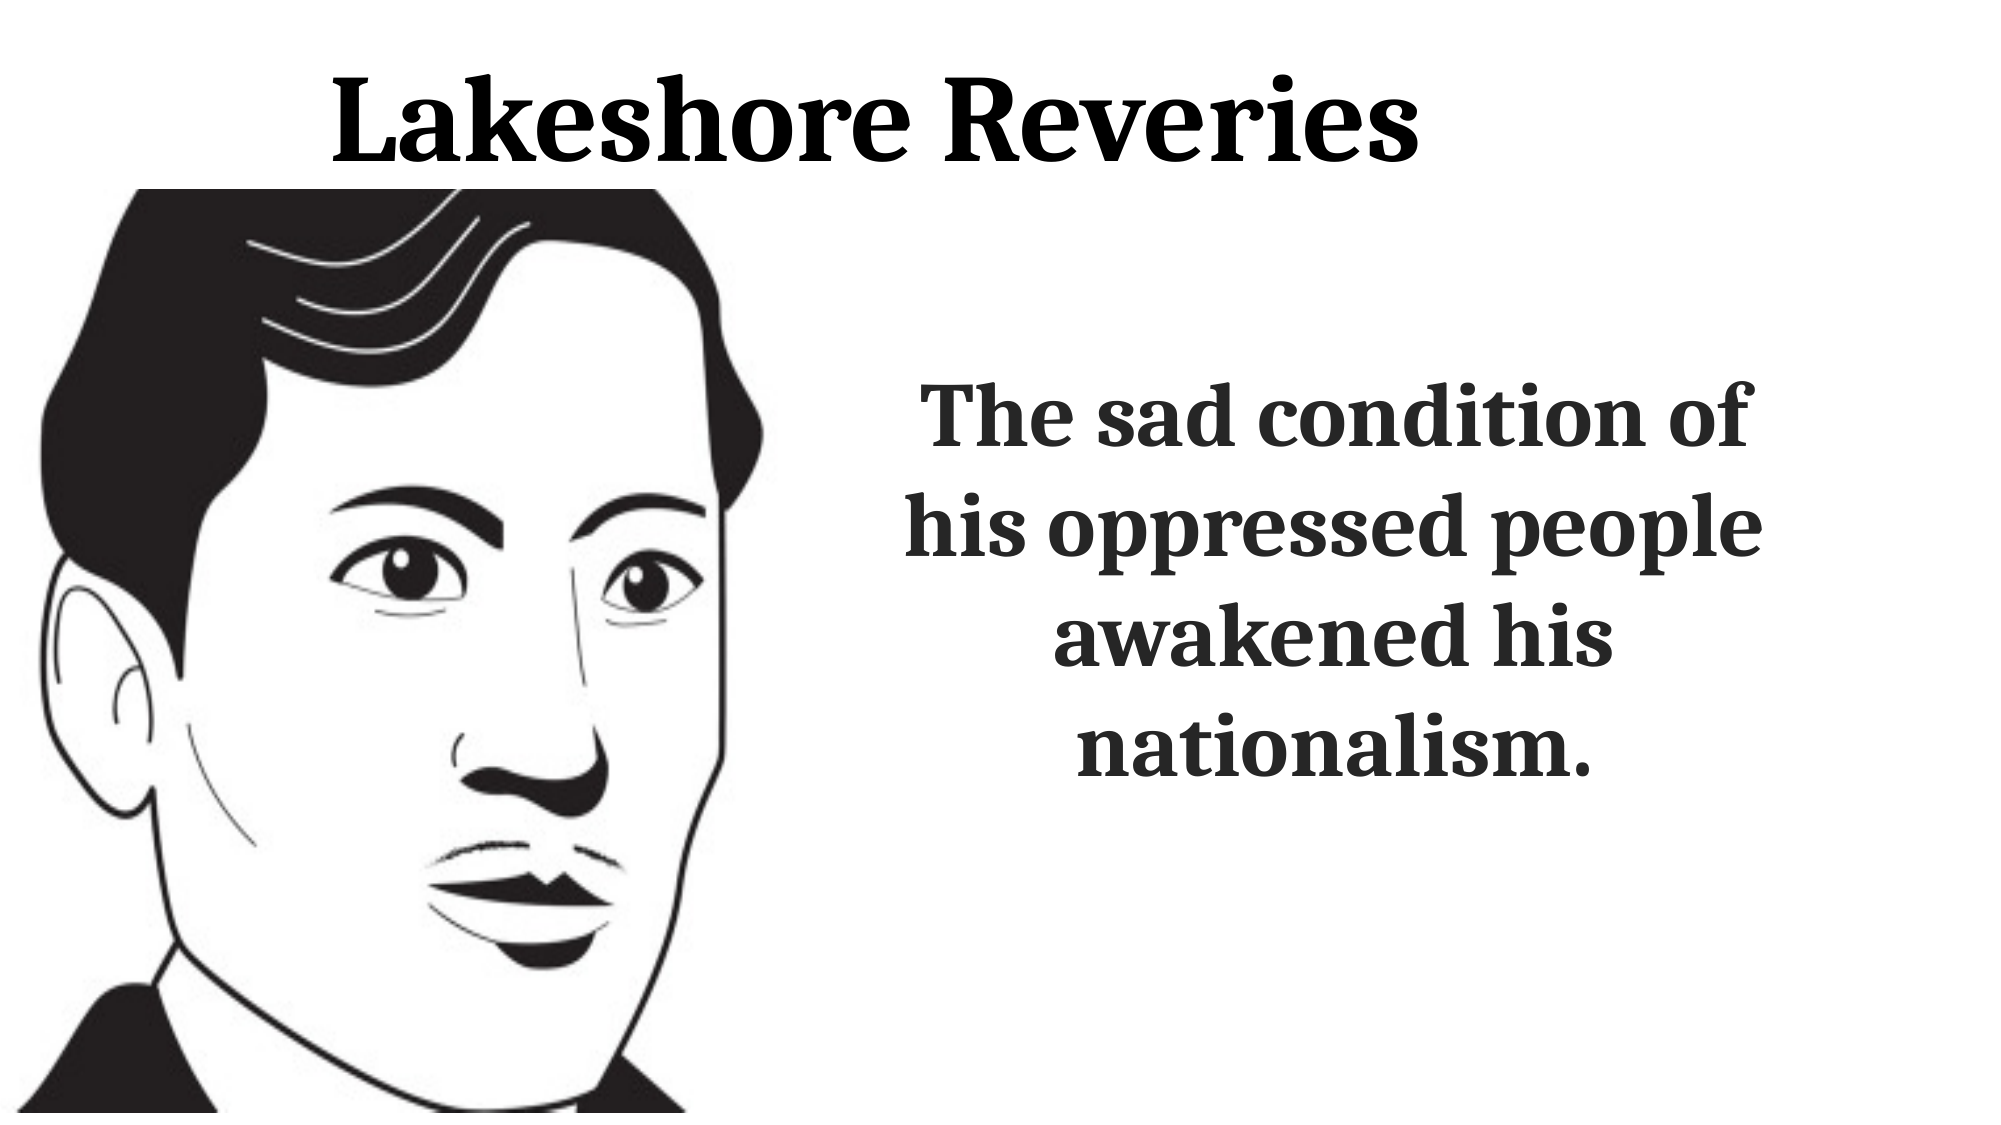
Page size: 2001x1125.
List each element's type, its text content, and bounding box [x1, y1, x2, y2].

picture [0, 189, 788, 1113]
text_box The sad condition of his oppressed people awakened his nationalism. [853, 347, 1817, 802]
text_box Lakeshore Reveries [61, 29, 1719, 195]
